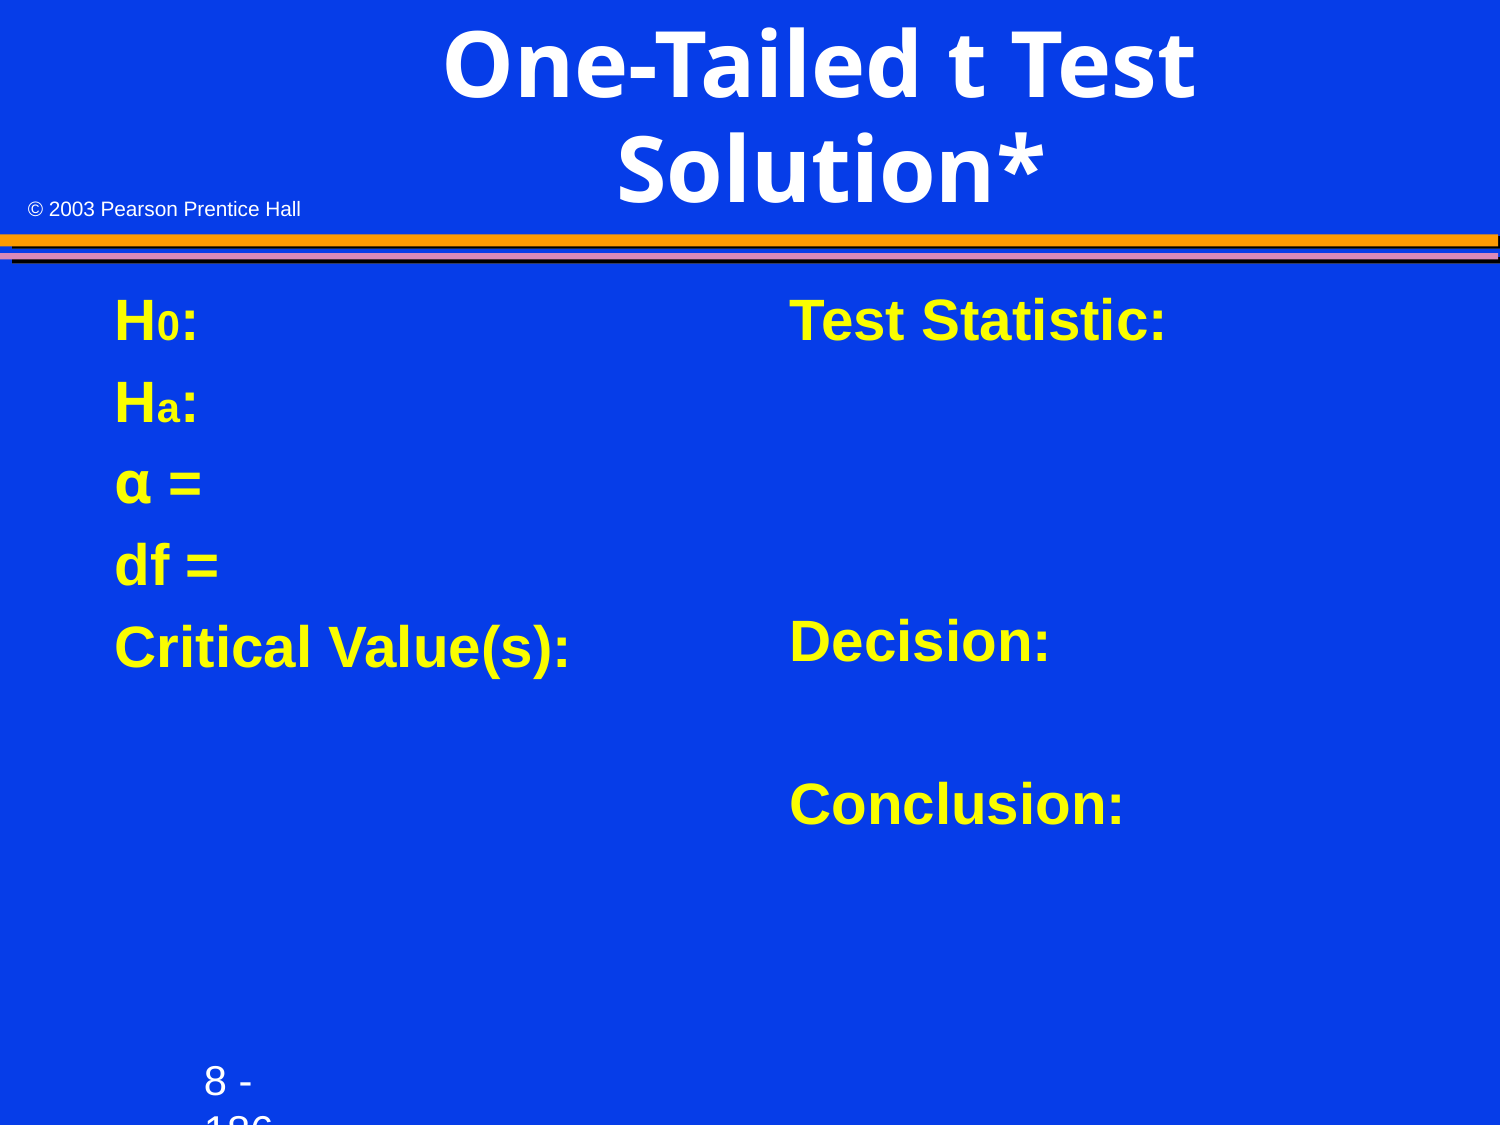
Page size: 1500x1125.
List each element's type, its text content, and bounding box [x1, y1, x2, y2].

list H0: Ha: α = df = Critical Value(s): [99, 275, 732, 950]
text_box Test Statistic: Decision: Conclusion: [774, 274, 1400, 950]
title One-Tailed t Test Solution* [275, 24, 1388, 213]
